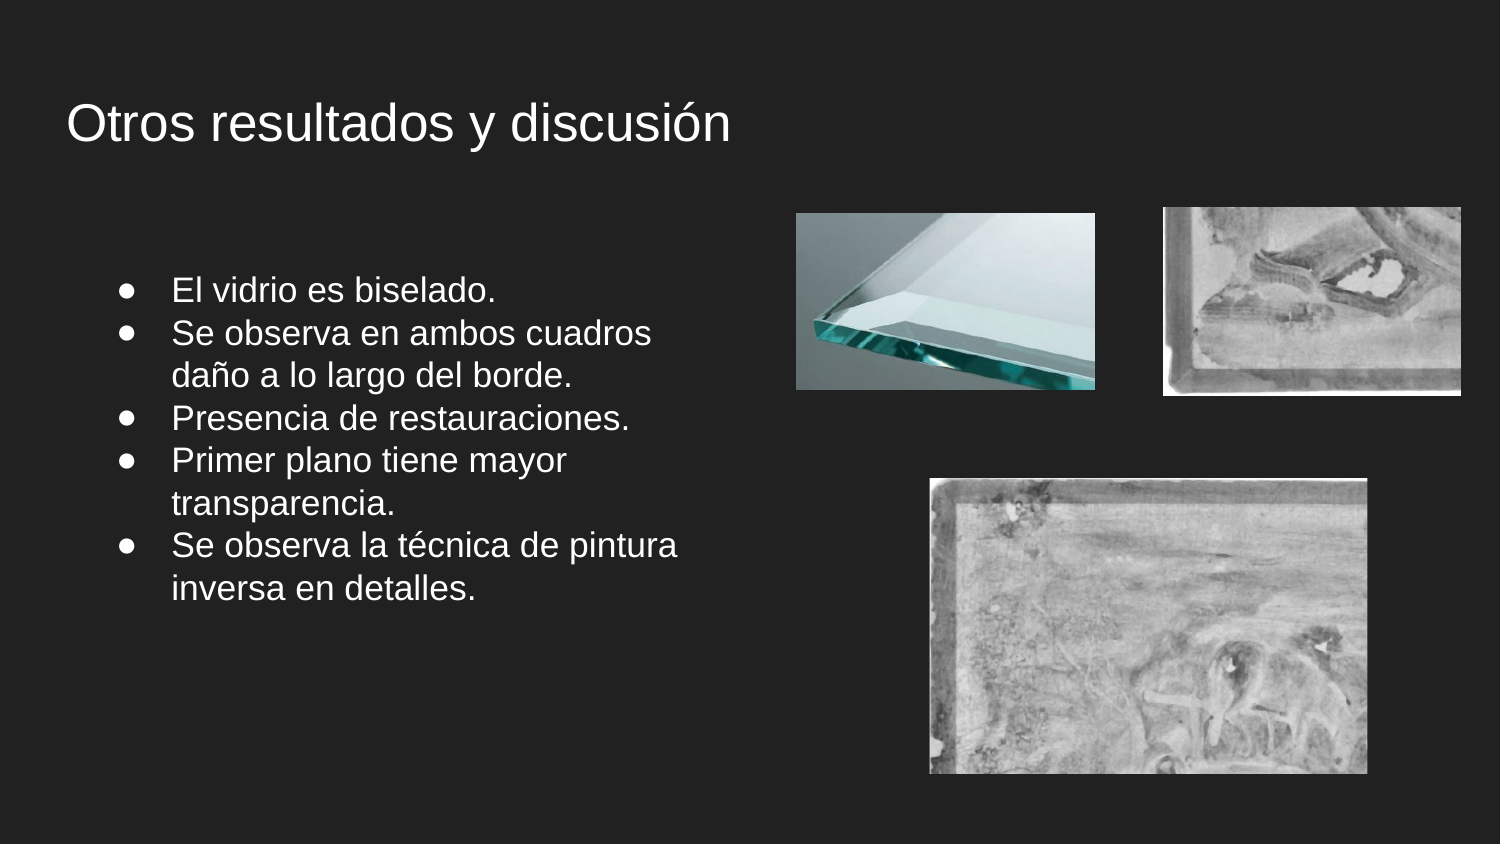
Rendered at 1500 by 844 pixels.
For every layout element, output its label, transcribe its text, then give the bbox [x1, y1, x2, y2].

text_box El vidrio es biselado. Se observa en ambos cuadros daño a lo largo del borde. Presencia de restauraciones. Primer plano tiene mayor transparencia. Se observa la técnica de pintura inversa en detalles. [81, 252, 728, 663]
picture [929, 478, 1368, 775]
picture [1162, 207, 1462, 396]
title Otros resultados y discusión [51, 72, 1449, 167]
picture [795, 212, 1095, 390]
